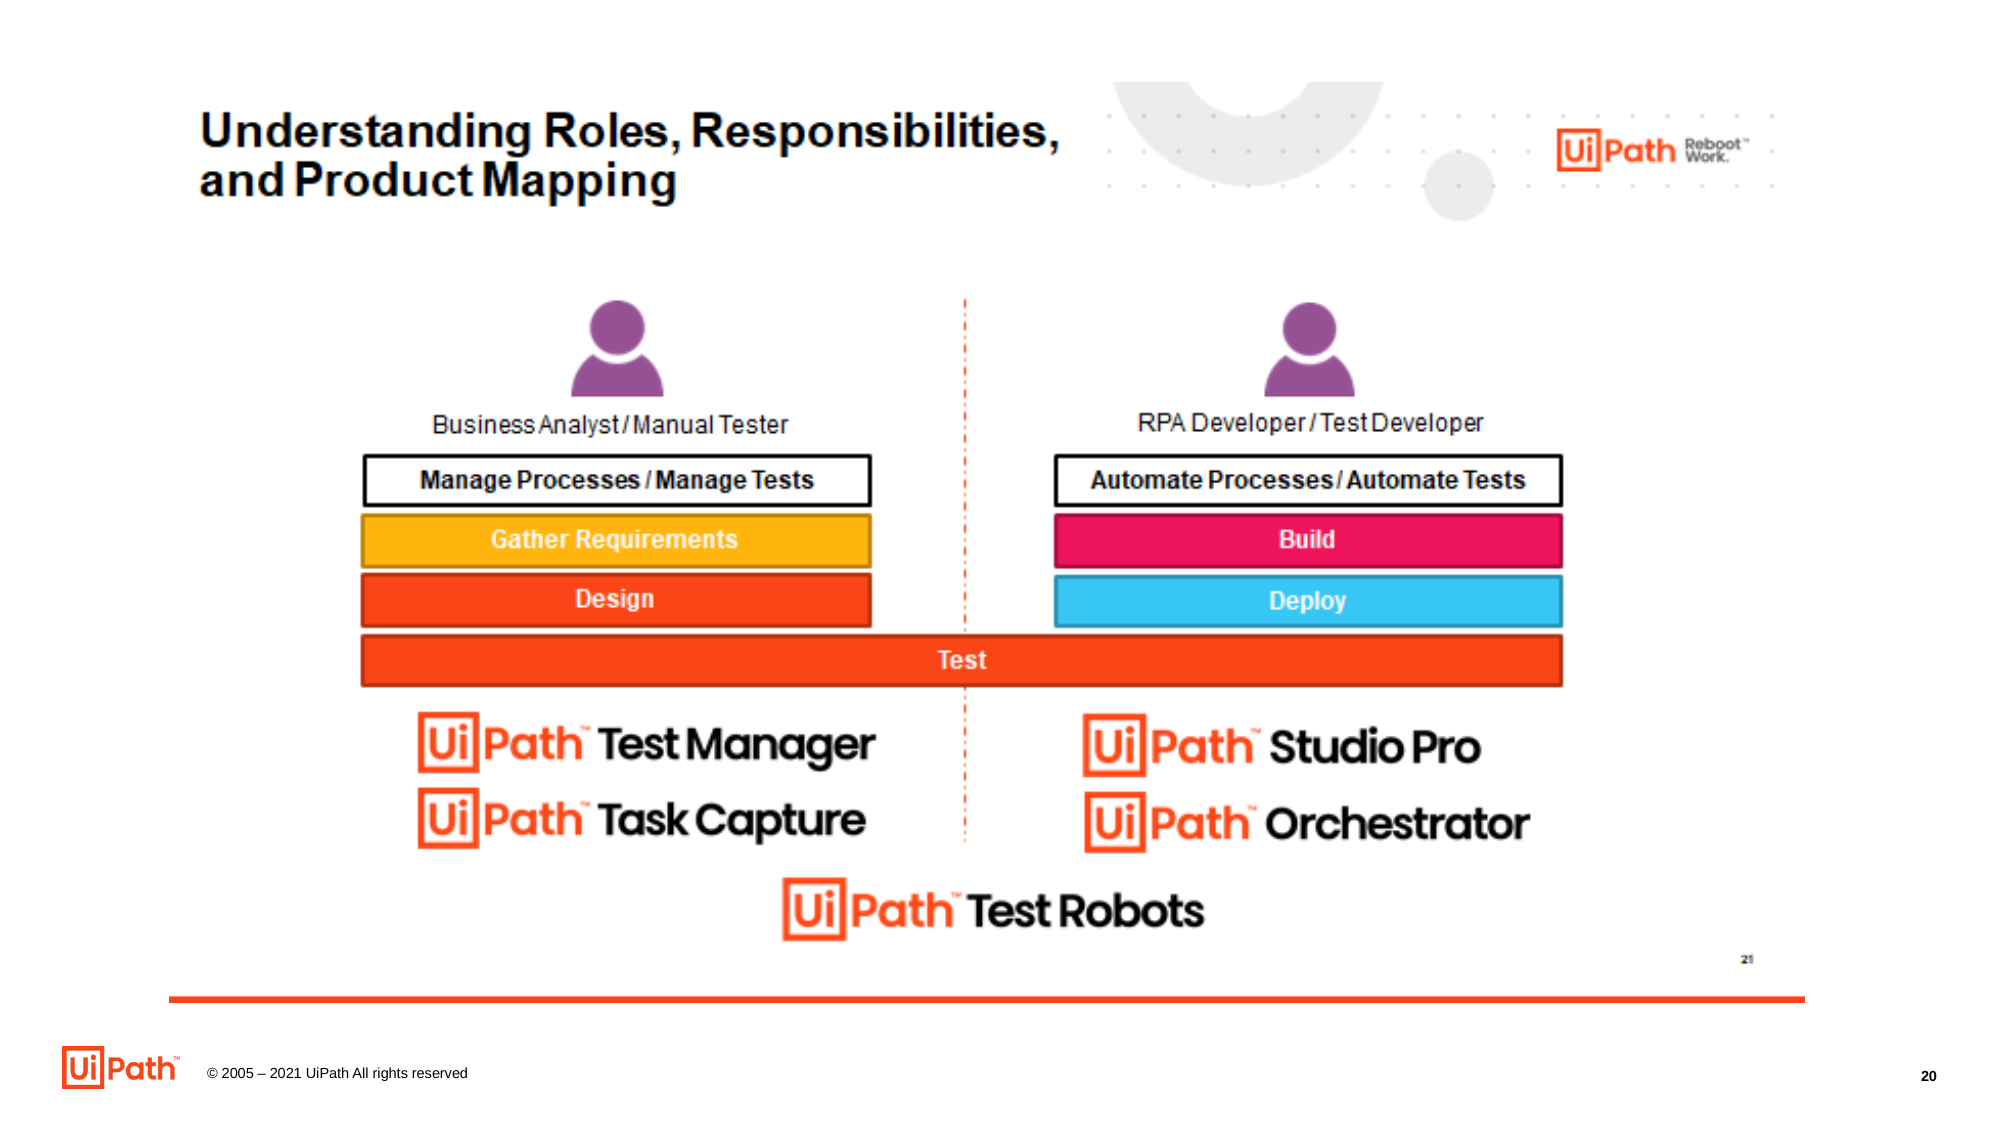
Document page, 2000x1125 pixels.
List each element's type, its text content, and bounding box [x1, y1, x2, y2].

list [168, 82, 1805, 1003]
slide_number 20 [1804, 1066, 1937, 1086]
picture [62, 1046, 180, 1089]
